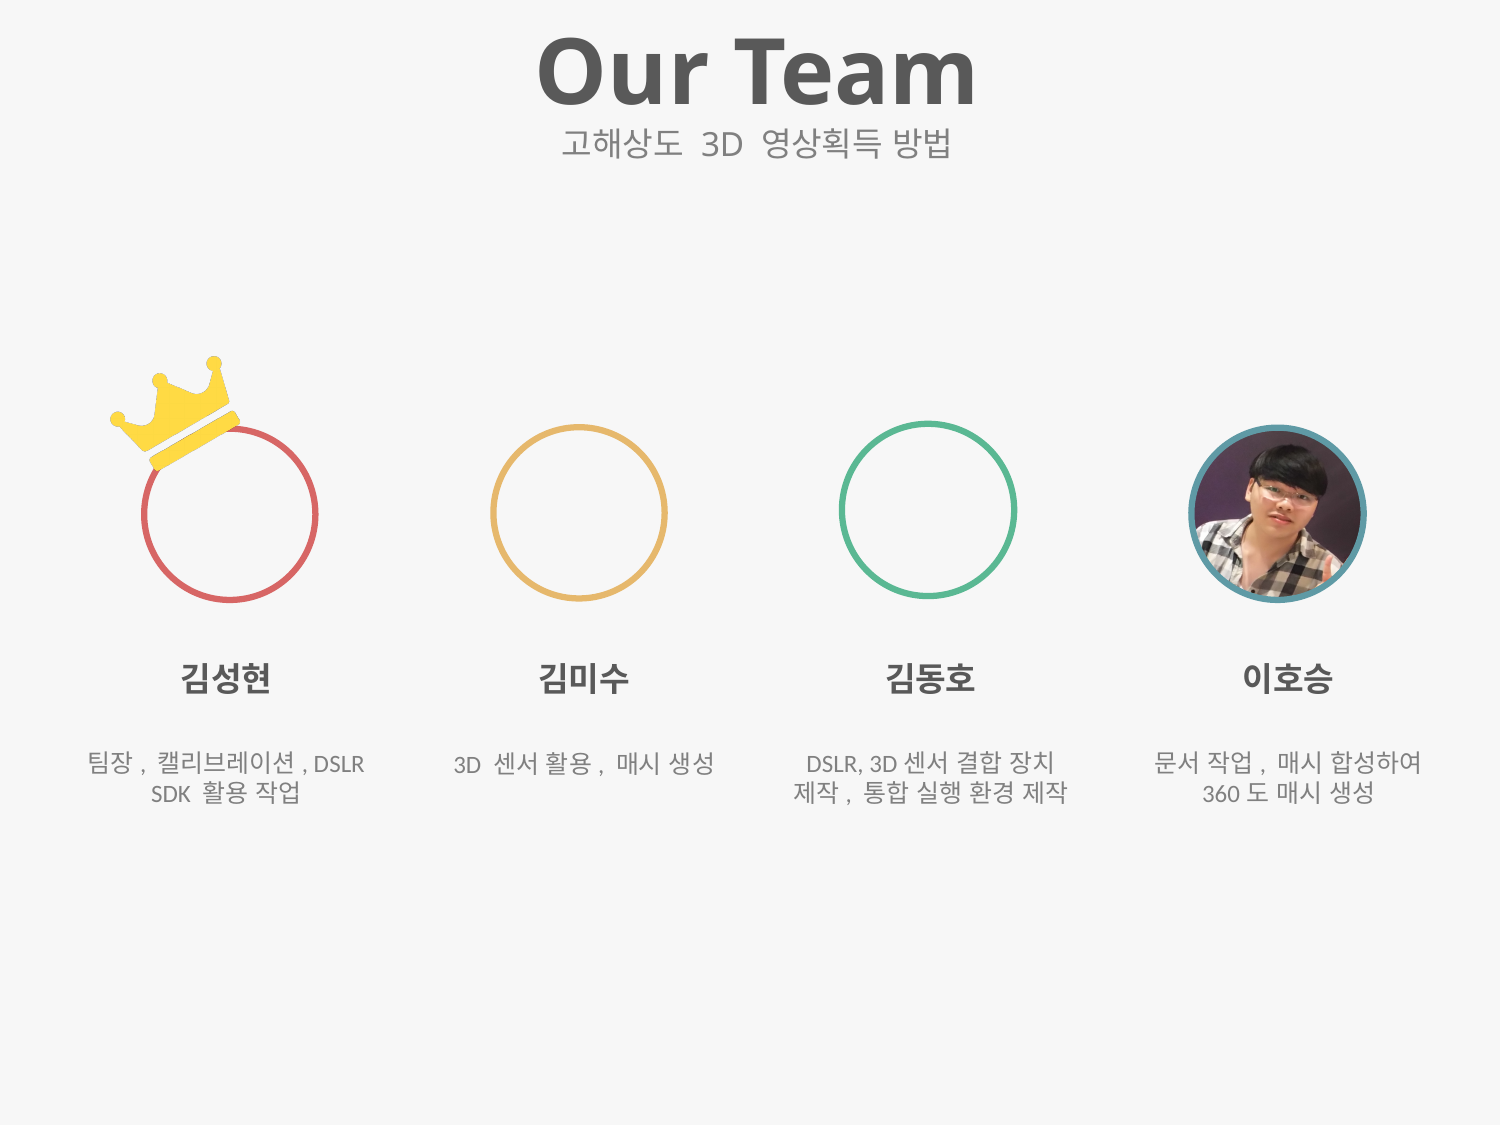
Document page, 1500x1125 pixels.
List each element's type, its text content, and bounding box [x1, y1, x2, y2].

text_box 고해상도 3D 영상획득 방법 [82, 116, 1433, 171]
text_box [52, 650, 400, 817]
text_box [1115, 650, 1463, 817]
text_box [757, 650, 1105, 817]
picture [1195, 431, 1360, 596]
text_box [410, 650, 757, 786]
picture [92, 326, 262, 496]
text_box Our Team [520, 5, 995, 116]
